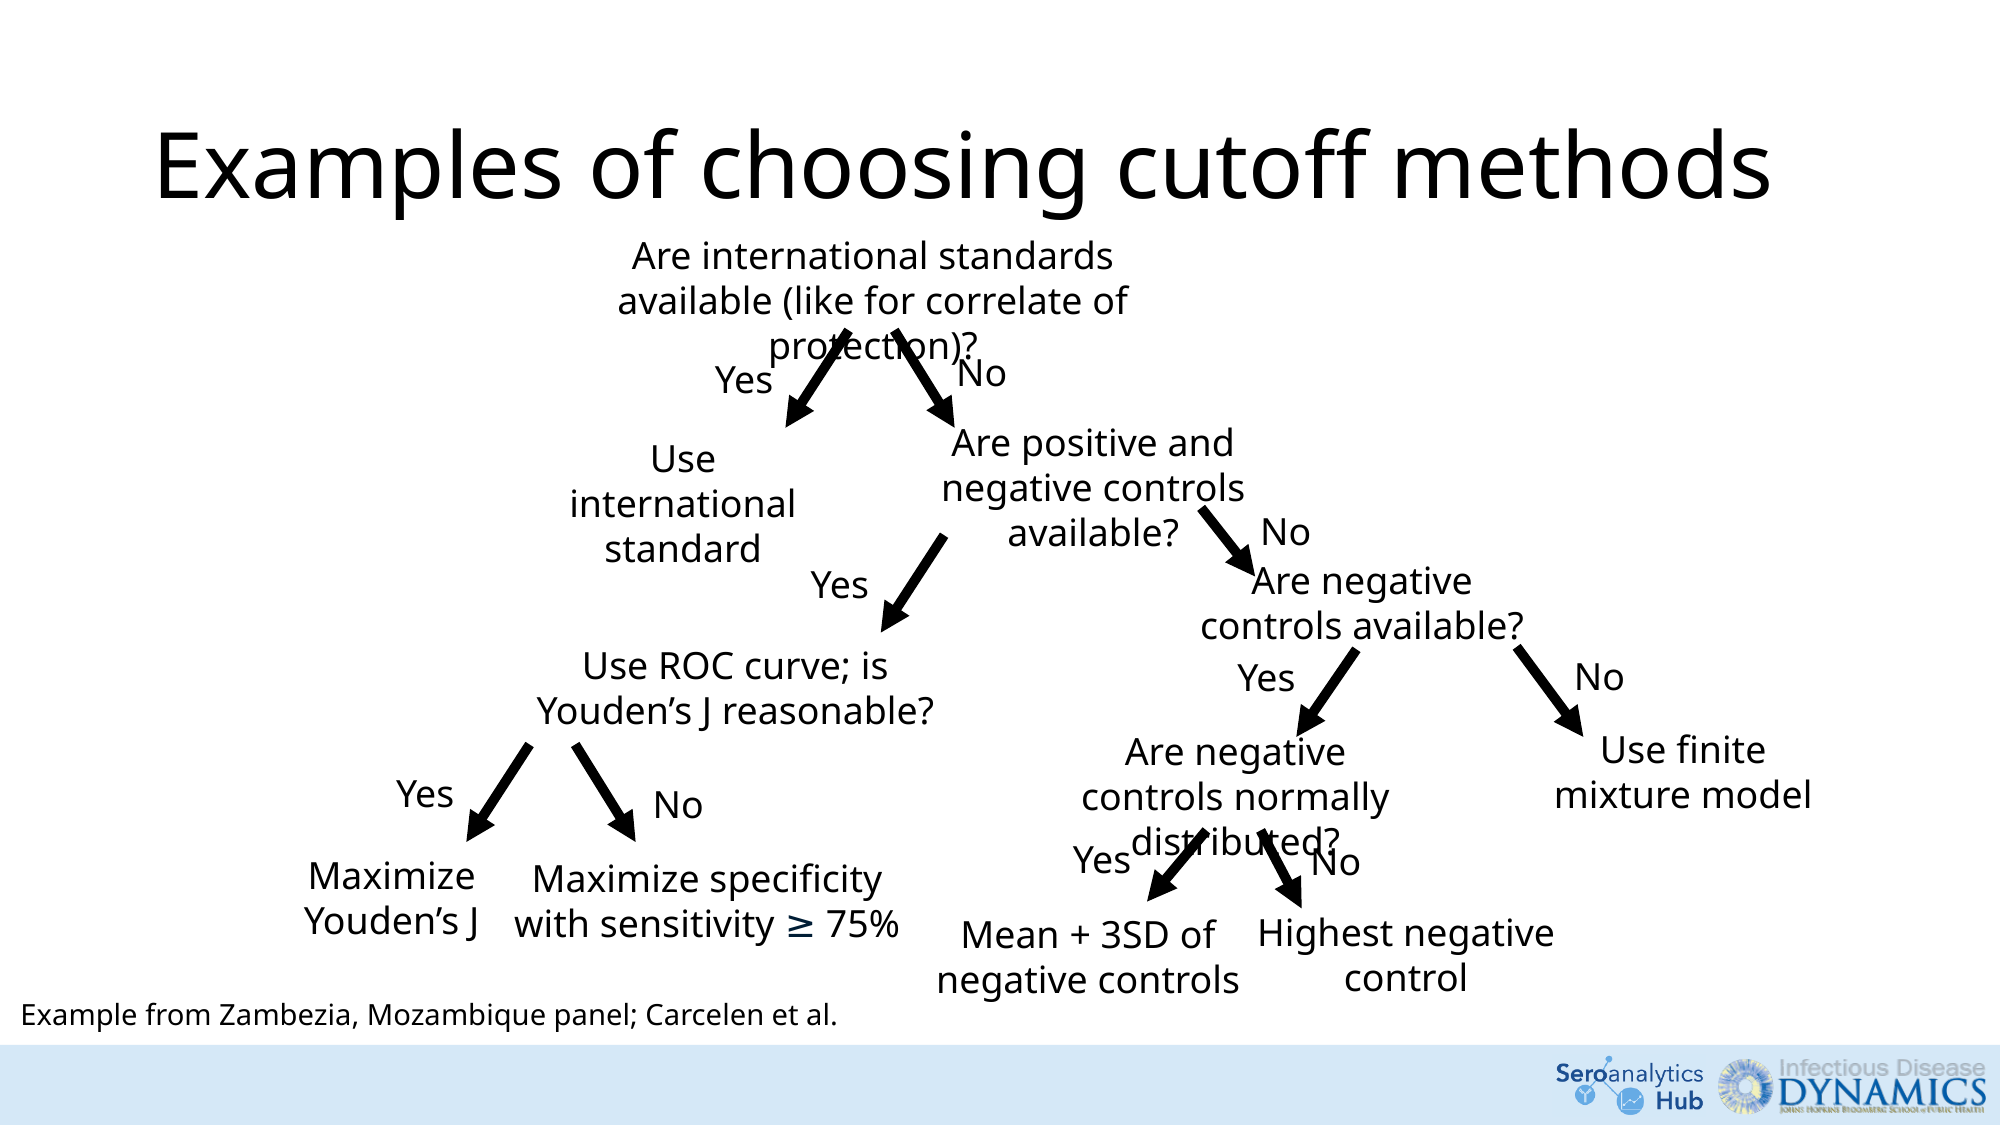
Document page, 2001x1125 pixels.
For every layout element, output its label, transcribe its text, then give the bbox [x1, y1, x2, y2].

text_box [574, 744, 637, 843]
text_box Mean + 3SD of negative controls [887, 903, 1290, 1009]
text_box Are negative controls normally distributed? [1034, 721, 1437, 871]
text_box Yes [700, 348, 784, 409]
text_box Yes [381, 762, 465, 823]
text_box Use ROC curve; is Youden’s J reasonable? [518, 634, 953, 740]
text_box Maximize Youden’s J [225, 844, 558, 950]
text_box Maximize specificity with sensitivity ≥ 75% [489, 847, 925, 953]
title Examples of choosing cutoff methods [137, 59, 1863, 278]
text_box Yes [1058, 829, 1146, 889]
text_box No [637, 774, 748, 834]
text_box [784, 329, 850, 429]
text_box Are positive and negative controls available? [864, 411, 1322, 562]
text_box Are international standards available (like for correlate of protection)? [540, 224, 1206, 374]
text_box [1146, 829, 1207, 903]
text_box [1516, 646, 1584, 738]
text_box Example from Zambezia, Mozambique panel; Carcelen et al. [5, 988, 1007, 1039]
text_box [893, 329, 956, 429]
text_box Highest negative control [1205, 901, 1608, 1007]
text_box Use international standard [517, 427, 849, 578]
text_box No [956, 341, 1052, 402]
text_box Yes [1222, 646, 1333, 707]
text_box Use finite mixture model [1531, 719, 1835, 824]
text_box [1295, 648, 1357, 738]
picture [1719, 1059, 1986, 1115]
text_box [465, 744, 531, 843]
text_box Yes [795, 553, 880, 614]
text_box Are negative controls available? [1182, 549, 1542, 655]
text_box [1260, 829, 1303, 909]
text_box No [1245, 500, 1356, 549]
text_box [880, 534, 945, 634]
text_box No [1303, 830, 1406, 891]
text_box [1200, 507, 1256, 577]
text_box No [1584, 646, 1670, 706]
